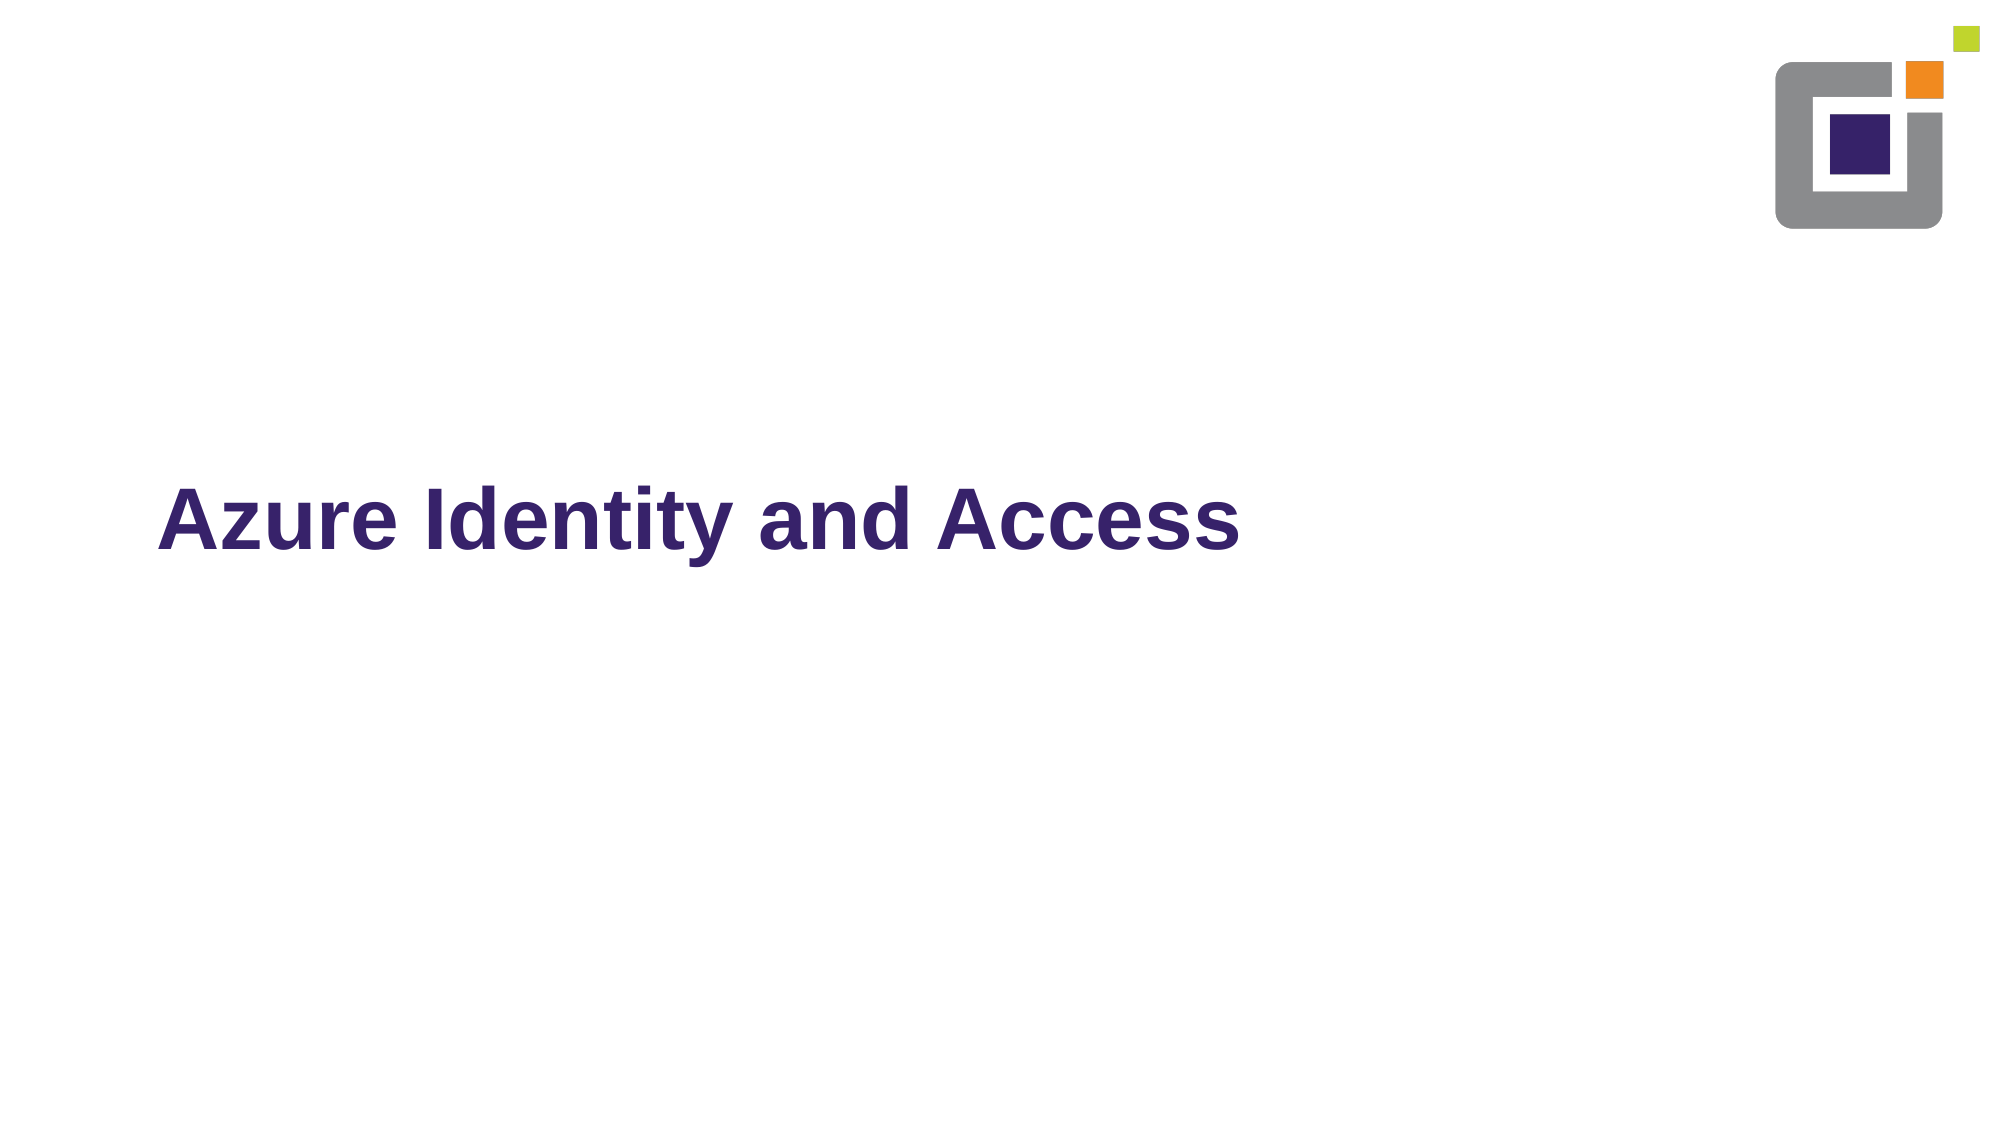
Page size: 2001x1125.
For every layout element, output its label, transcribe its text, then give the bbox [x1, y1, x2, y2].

title Azure Identity and Access [141, 184, 1864, 576]
picture [1771, 21, 1985, 234]
